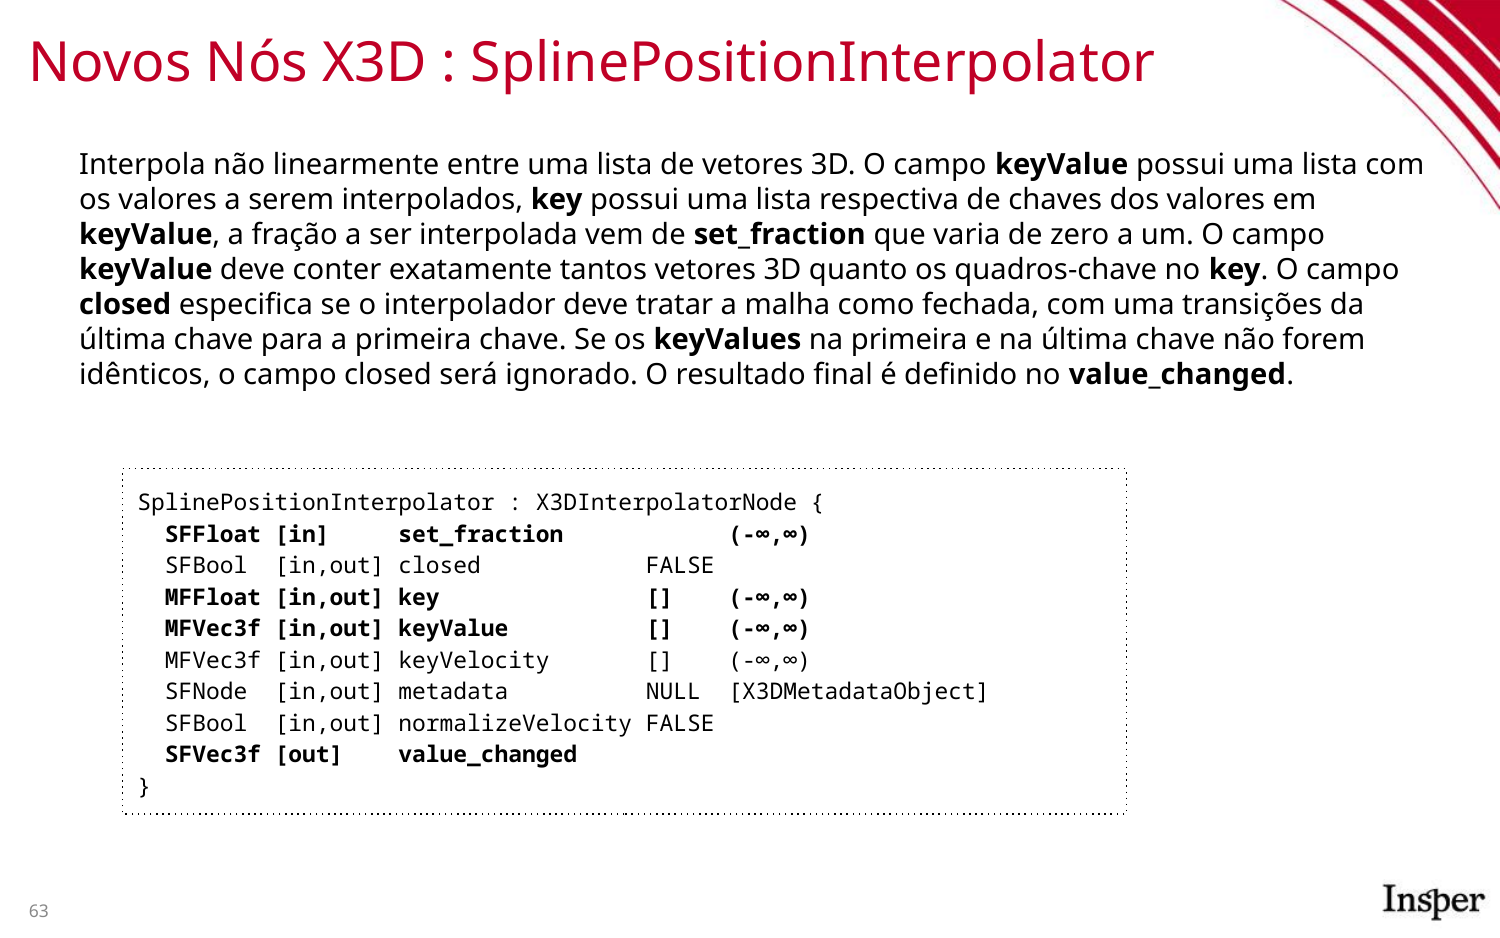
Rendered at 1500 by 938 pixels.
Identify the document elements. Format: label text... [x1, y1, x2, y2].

picture [249, 0, 1500, 938]
text_box SplinePositionInterpolator : X3DInterpolatorNode { SFFloat [in] set_fraction (-∞,∞) SFBool [in,out] closed FALSE MFFloat [in,out] key [] (-∞,∞) MFVec3f [in,out] keyValue [] (-∞,∞) MFVec3f [in,out] keyVelocity [] (-∞,∞) SFNode [in,out] metadata NULL [X3DMetadataObject] SFBool [in,out] normalizeVelocity FALSE SFVec3f [out] value_changed } [122, 468, 1127, 815]
slide_number 63 [0, 887, 78, 938]
list Interpola não linearmente entre uma lista de vetores 3D. O campo keyValue possui uma lista com os valores a serem interpolados, key possui uma lista respectiva de chaves dos valores em keyValue, a fração a ser interpolada vem de set_fraction que varia de zero a um. O campo keyValue deve conter exatamente tantos vetores 3D quanto os quadros-chave no key. O campo closed especifica se o interpolador deve tratar a malha como fechada, com uma transições da última chave para a primeira chave. Se os keyValues na primeira e na última chave não forem idênticos, o campo closed será ignorado. O resultado final é definido no value_changed. [64, 137, 1447, 462]
title Novos Nós X3D : SplinePositionInterpolator [13, 18, 1397, 104]
